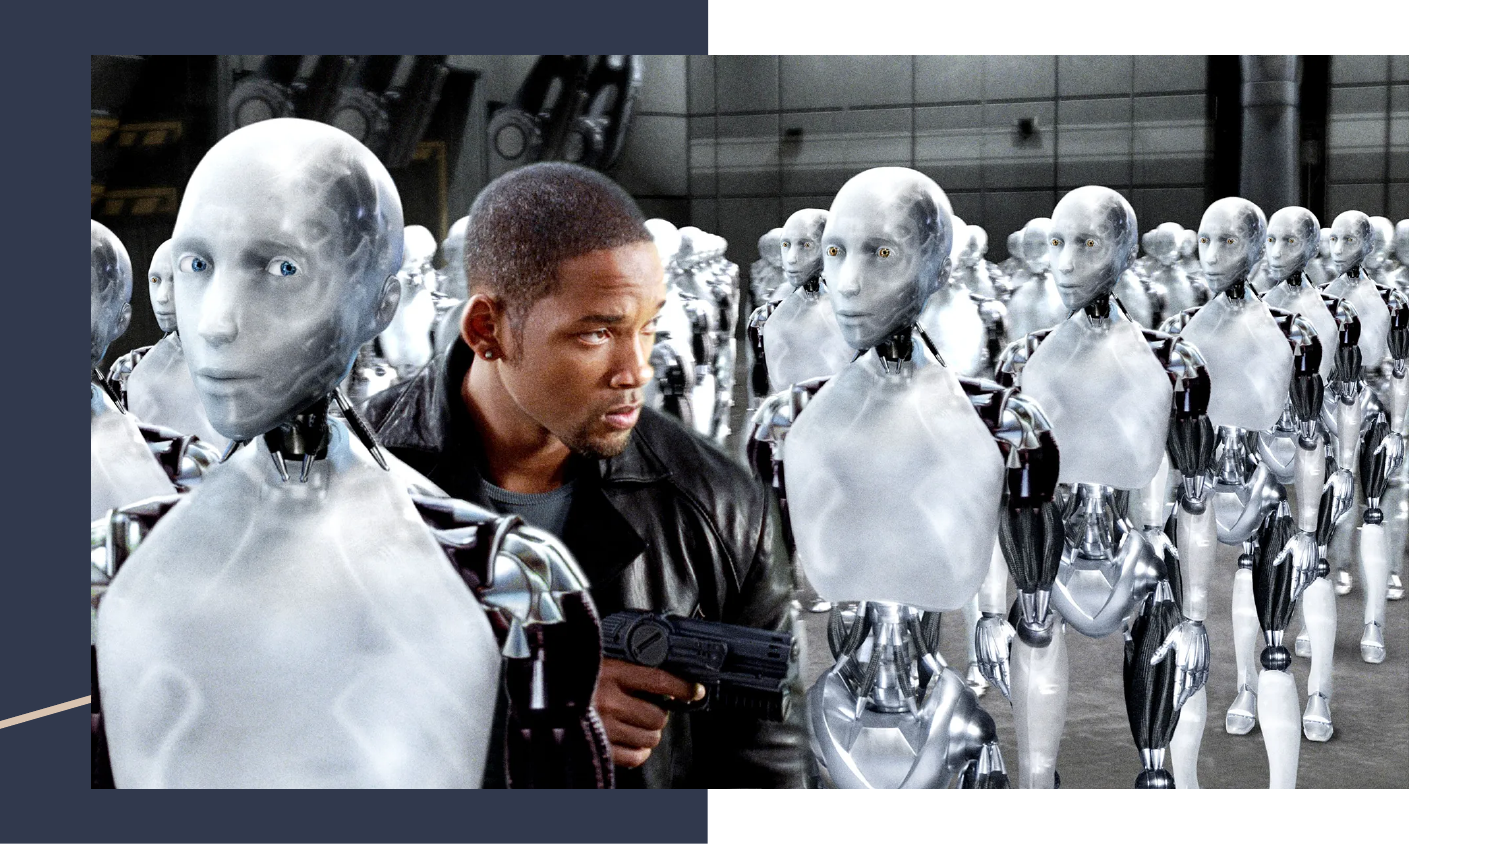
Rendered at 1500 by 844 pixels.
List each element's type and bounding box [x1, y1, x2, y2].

picture [90, 54, 1410, 789]
